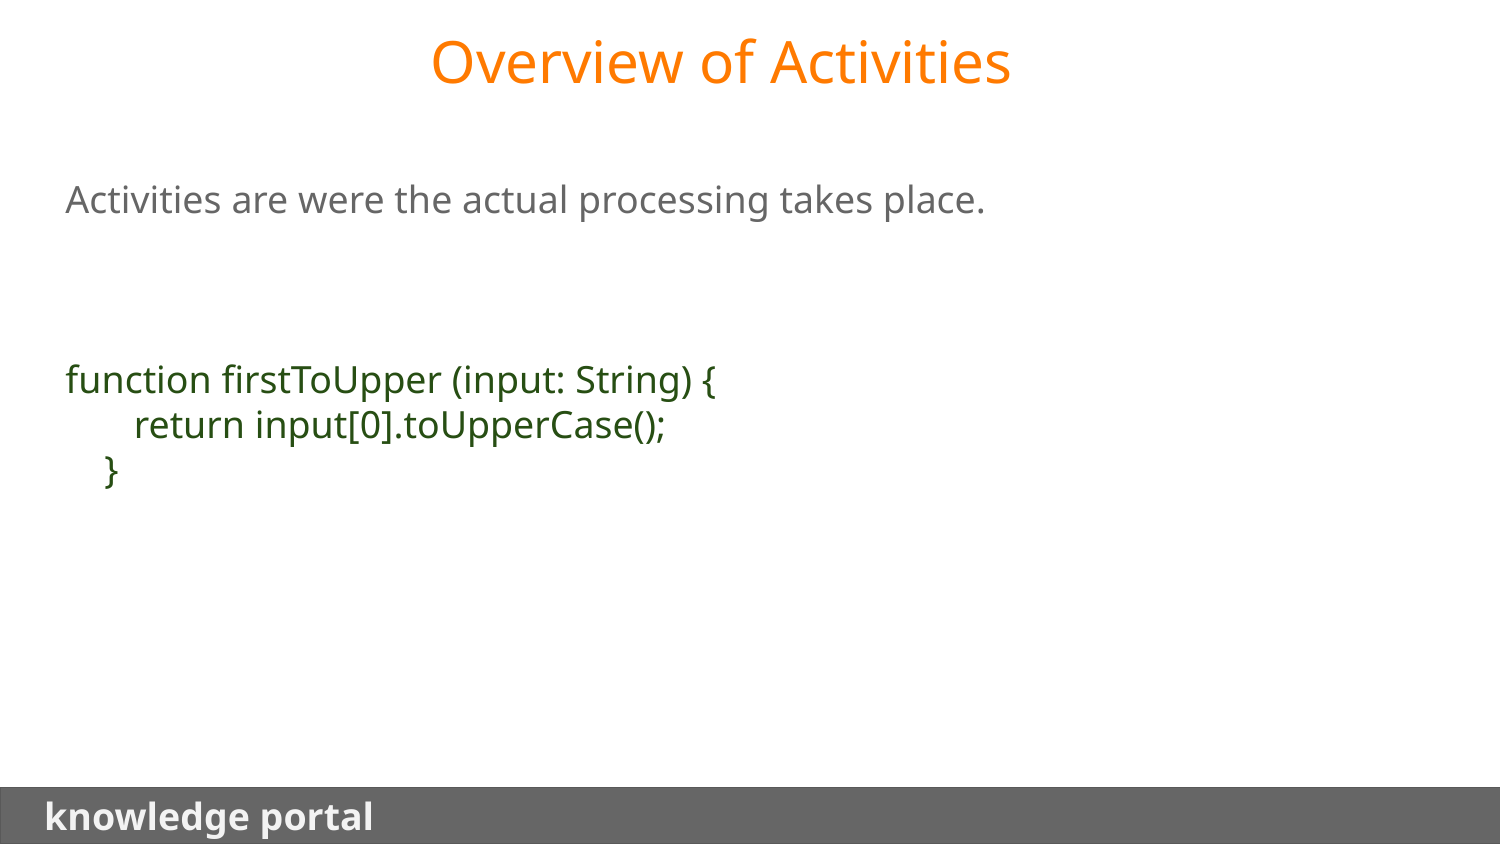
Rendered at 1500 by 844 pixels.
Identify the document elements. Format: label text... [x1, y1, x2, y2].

text_box knowledge portal [0, 787, 1500, 844]
text_box Activities are were the actual processing takes place. function firstToUpper (input: String) { return input[0].toUpperCase(); } [50, 115, 1382, 367]
subtitle Overview of Activities [0, 10, 1413, 141]
